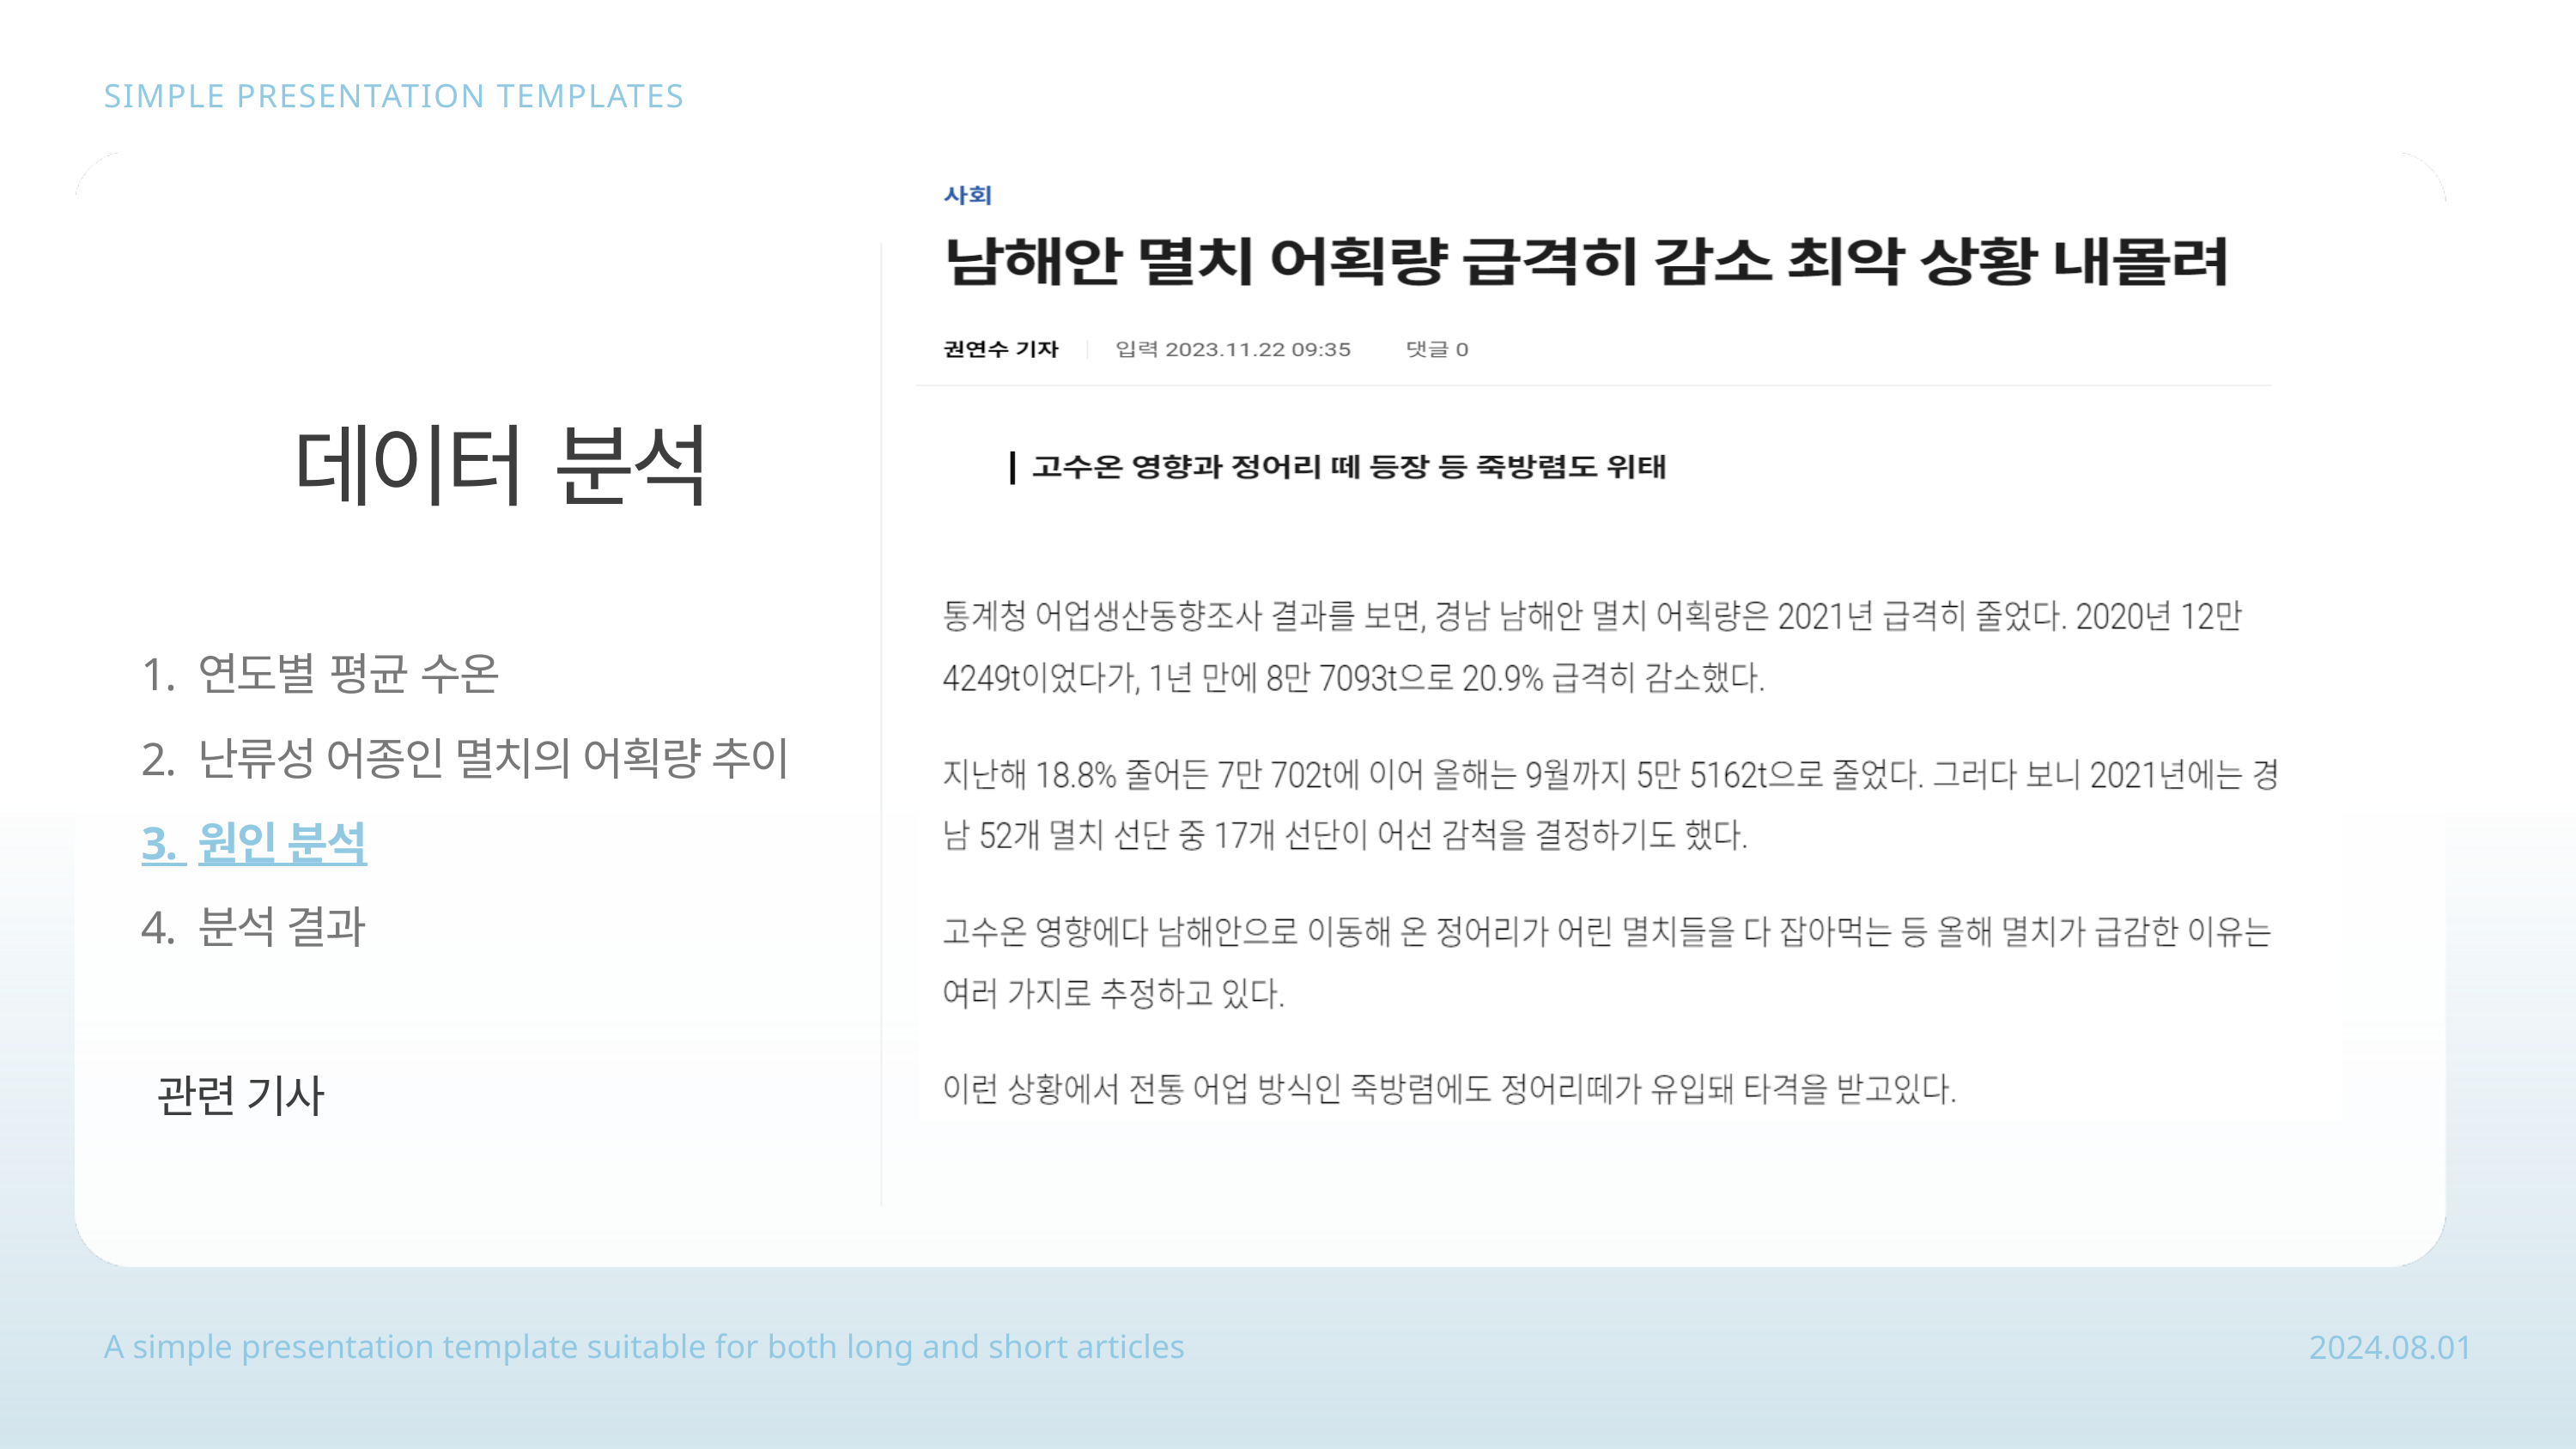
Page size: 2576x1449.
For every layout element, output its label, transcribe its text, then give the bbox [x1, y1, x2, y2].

picture [0, 152, 2576, 1449]
text_box SIMPLE PRESENTATION TEMPLATES [103, 70, 870, 115]
